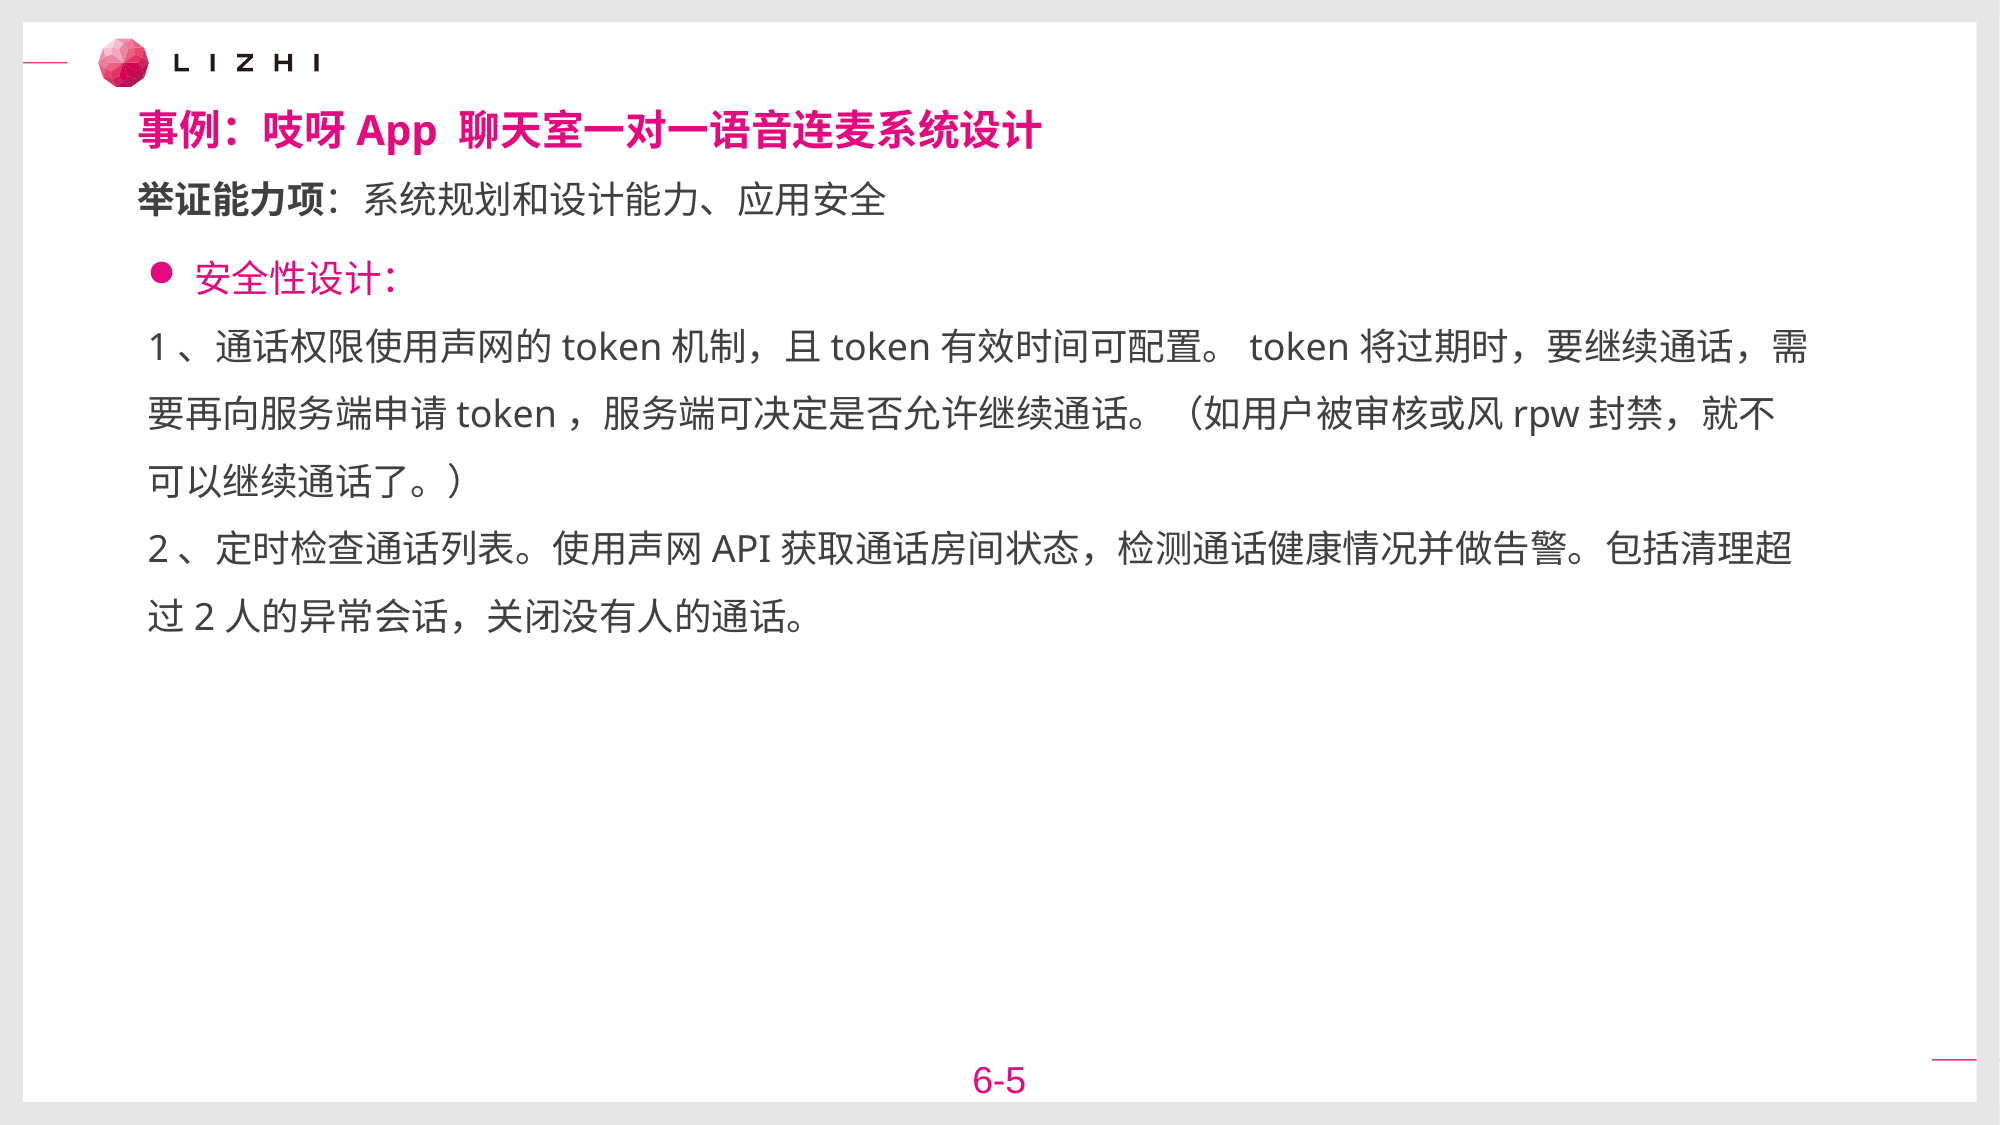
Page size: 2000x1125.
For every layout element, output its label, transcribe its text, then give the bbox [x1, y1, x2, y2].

text_box 事例：吱呀App 聊天室一对一语音连麦系统设计 举证能力项：系统规划和设计能力、应用安全 [137, 78, 1975, 222]
text_box 安全性设计： 1、通话权限使用声网的token机制，且token有效时间可配置。token将过期时，要继续通话，需要再向服务端申请token，服务端可决定是否允许继续通话。（如用户被审核或风rpw封禁，就不可以继续通话了。） 2、定时检查通话列表。使用声网API获取通话房间状态，检测通话健康情况并做告警。包括清理超过2人的异常会话，关闭没有人的通话。 [132, 225, 1826, 646]
text_box 6-5 [23, 1059, 1975, 1102]
